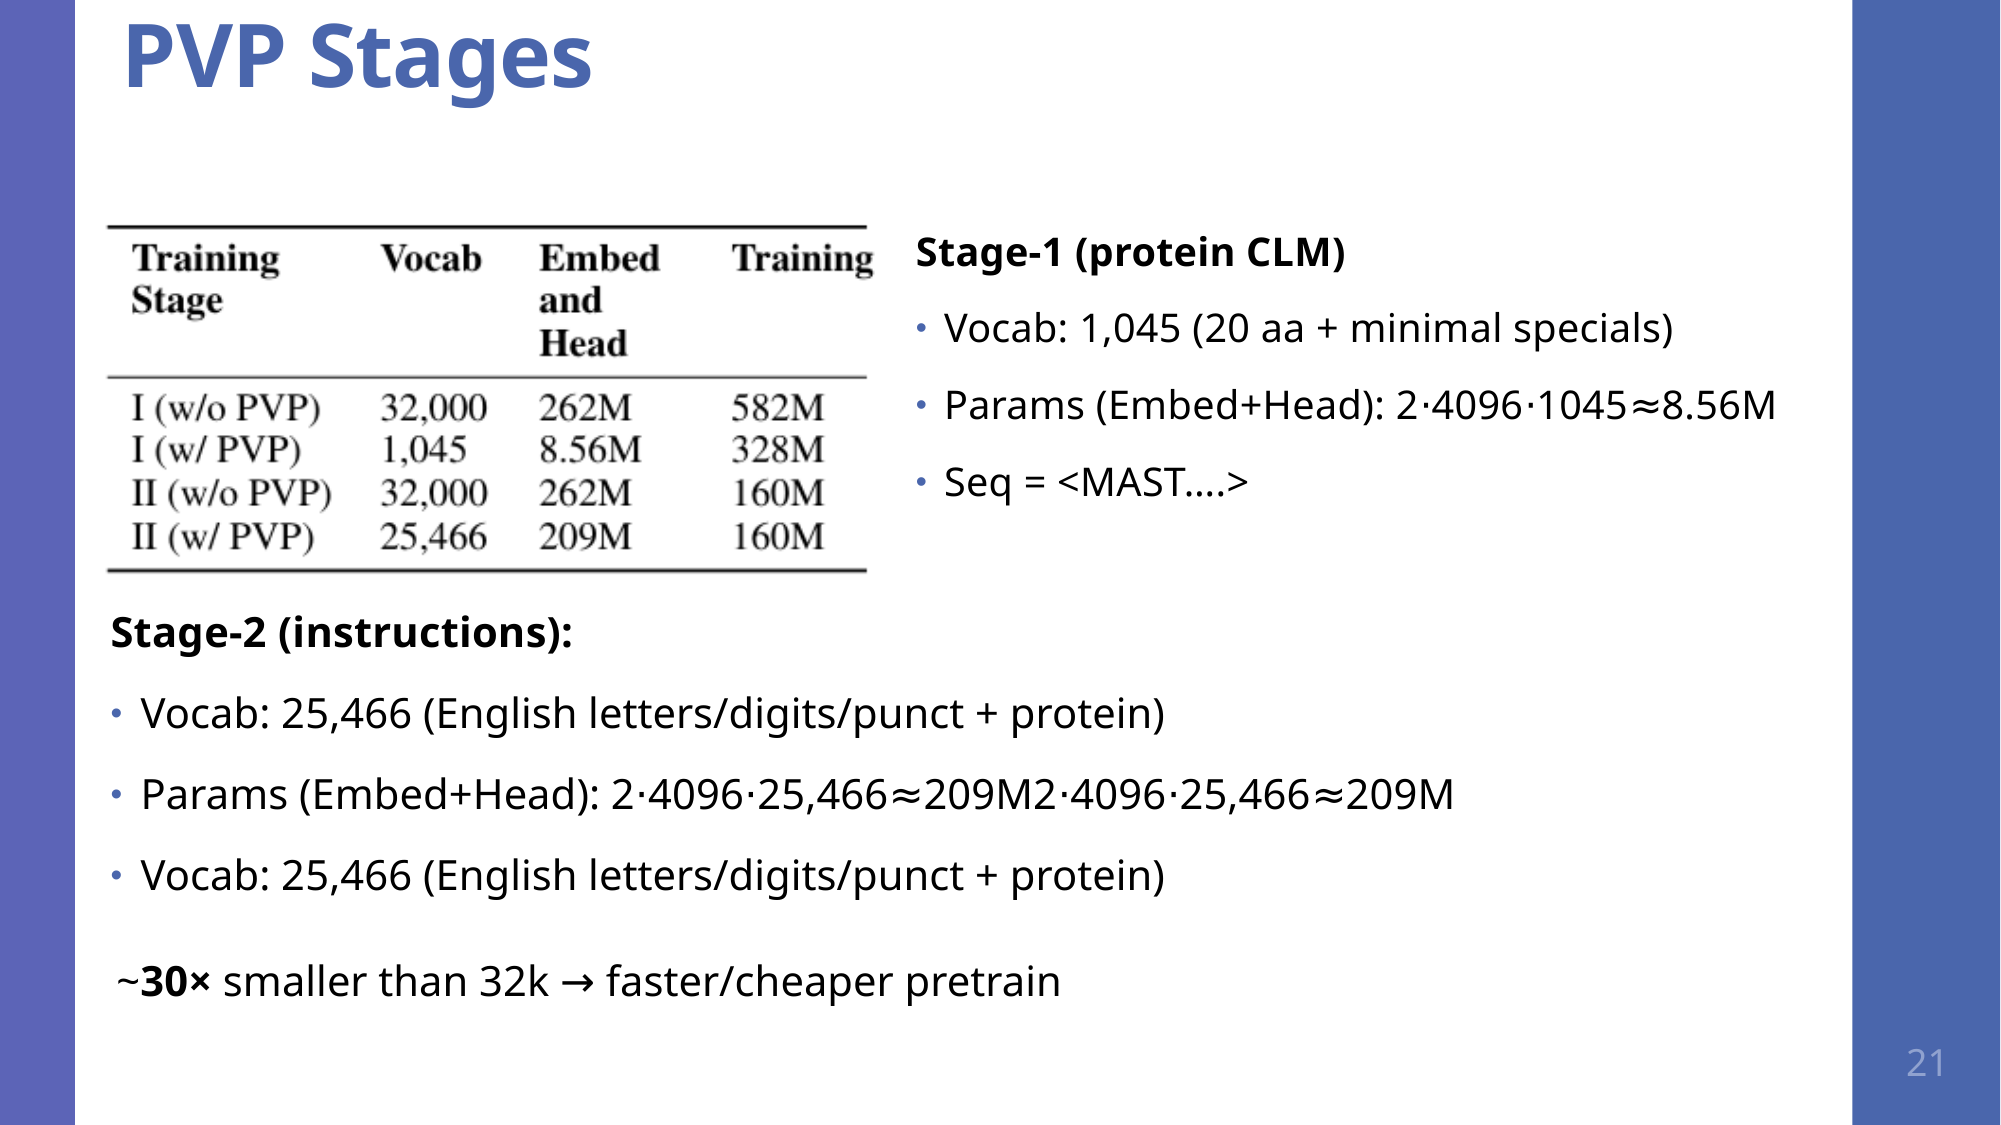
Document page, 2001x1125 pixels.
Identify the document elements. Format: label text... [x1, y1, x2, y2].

list Stage-1 (protein CLM) Vocab: 1,045 (20 aa + minimal specials) Params (Embed+Head): 2⋅4096⋅1045≈8.56M Seq = <MAST….> [900, 222, 1821, 548]
text_box PVP Stages [106, 6, 1888, 114]
text_box ~30× smaller than 32k → faster/cheaper pretrain [101, 947, 1773, 1013]
picture [95, 222, 890, 578]
text_box Stage-2 (instructions): Vocab: 25,466 (English letters/digits/punct + protein) Params (Embed+Head): 2⋅4096⋅25,466≈209M2⋅4096⋅25,466≈209M Vocab: 25,466 (English letters/digits/punct + protein) [95, 602, 1821, 908]
slide_number 21 [1852, 1012, 2000, 1110]
